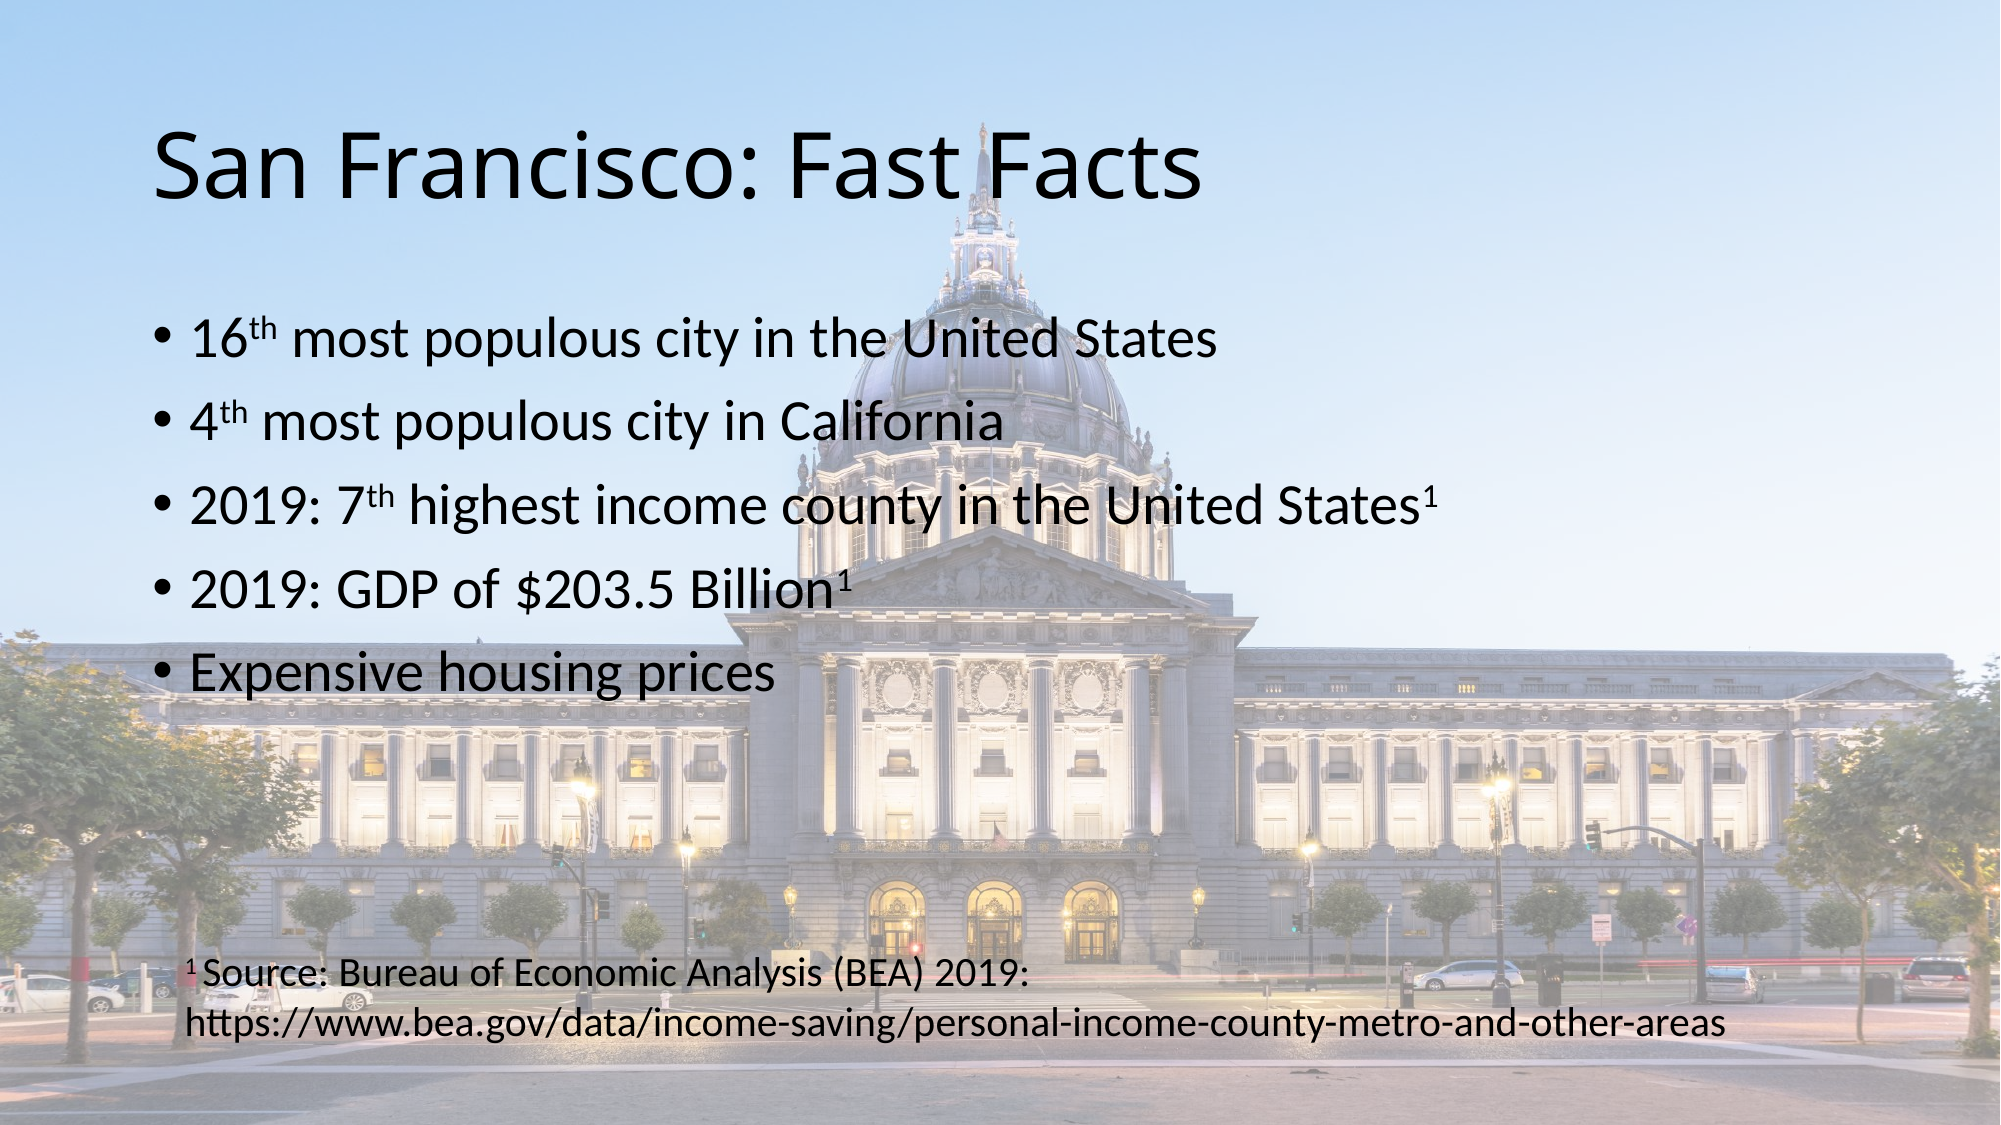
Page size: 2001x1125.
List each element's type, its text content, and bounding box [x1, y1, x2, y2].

title San Francisco: Fast Facts [137, 59, 1863, 278]
list 16th most populous city in the United States 4th most populous city in California 2019: 7th highest income county in the United States1 2019: GDP of $203.5 Billion1 Expensive housing prices [137, 299, 1863, 939]
text_box 1 Source: Bureau of Economic Analysis (BEA) 2019: https://www.bea.gov/data/income-saving/personal-income-county-metro-and-other-areas [169, 937, 1742, 1103]
